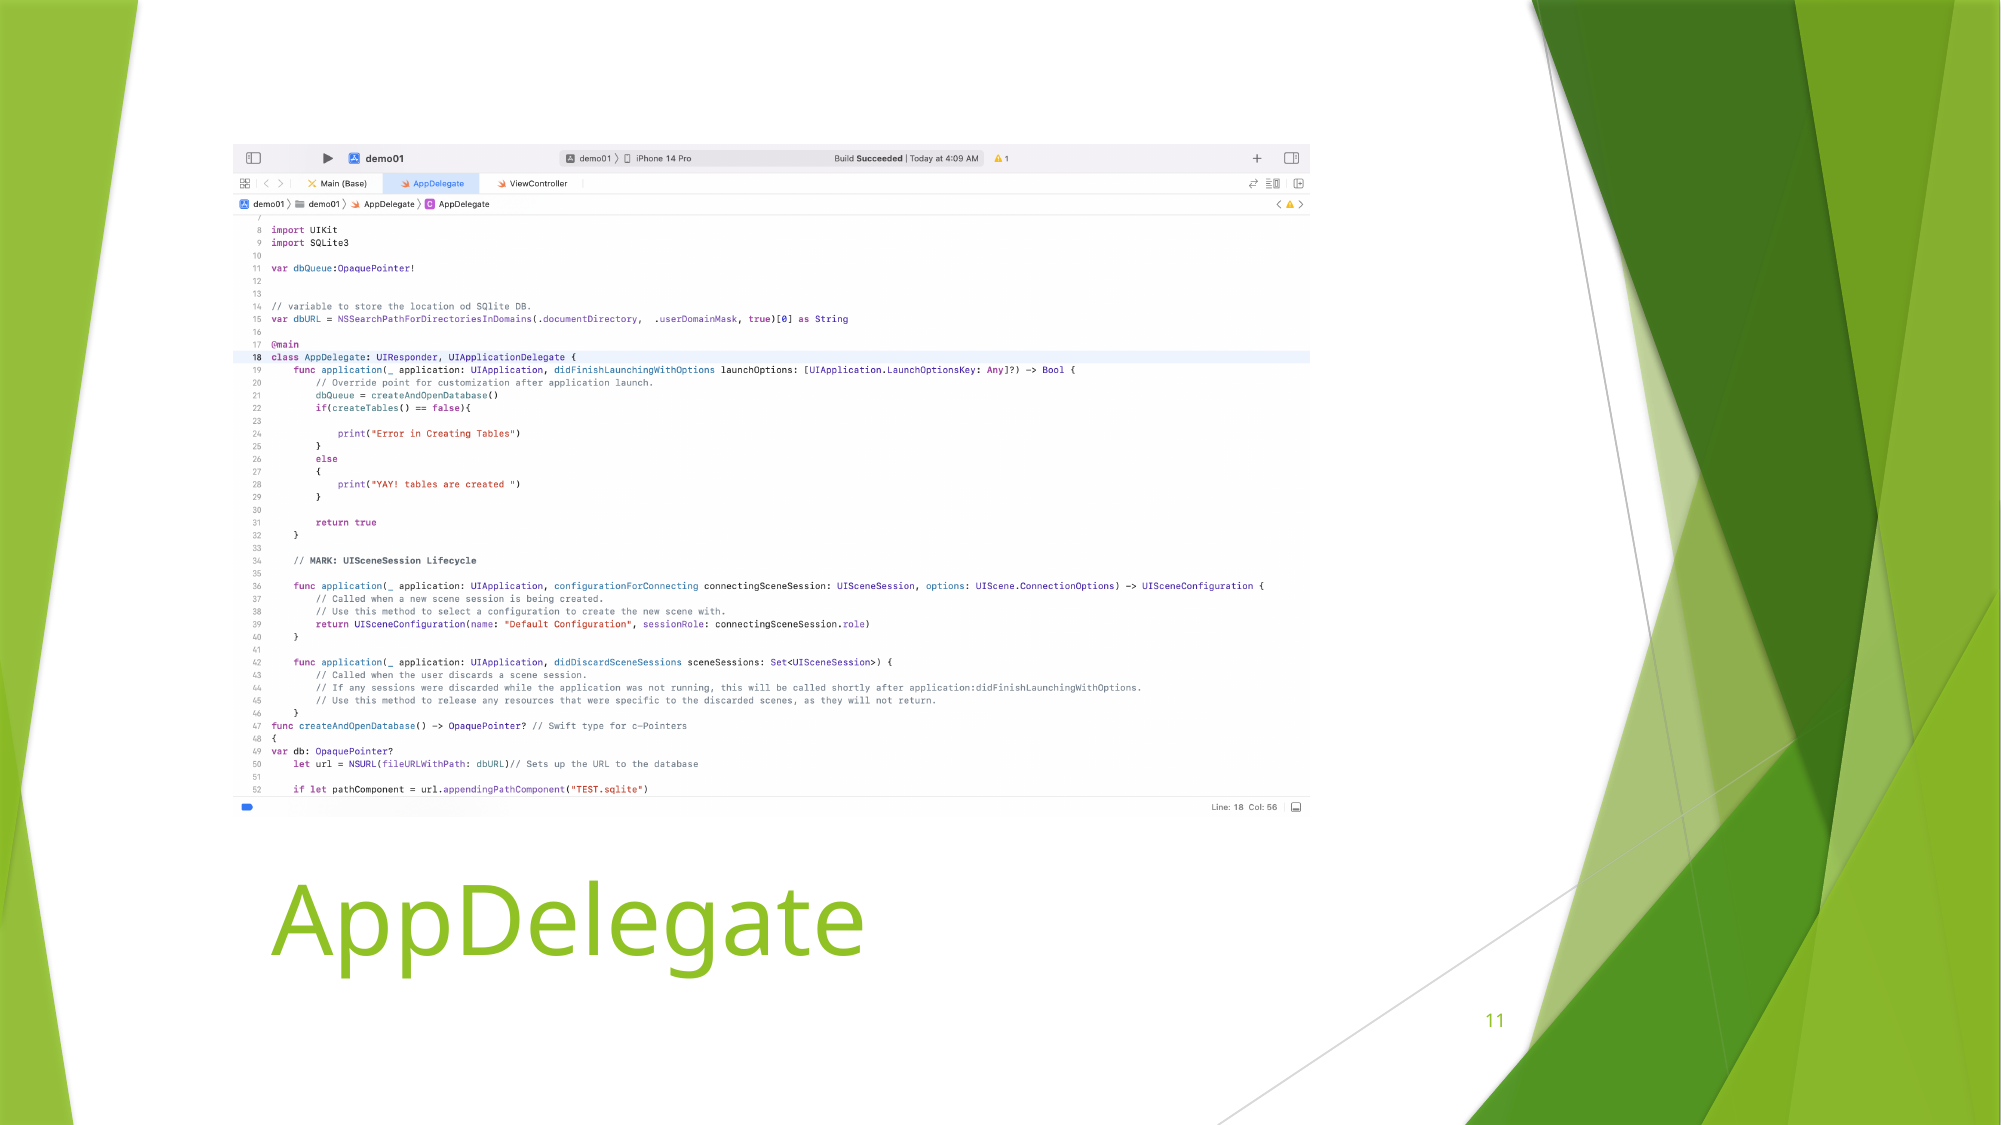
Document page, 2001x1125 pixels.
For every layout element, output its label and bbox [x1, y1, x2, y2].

text_box [0, 0, 2000, 1125]
list [232, 143, 1310, 818]
